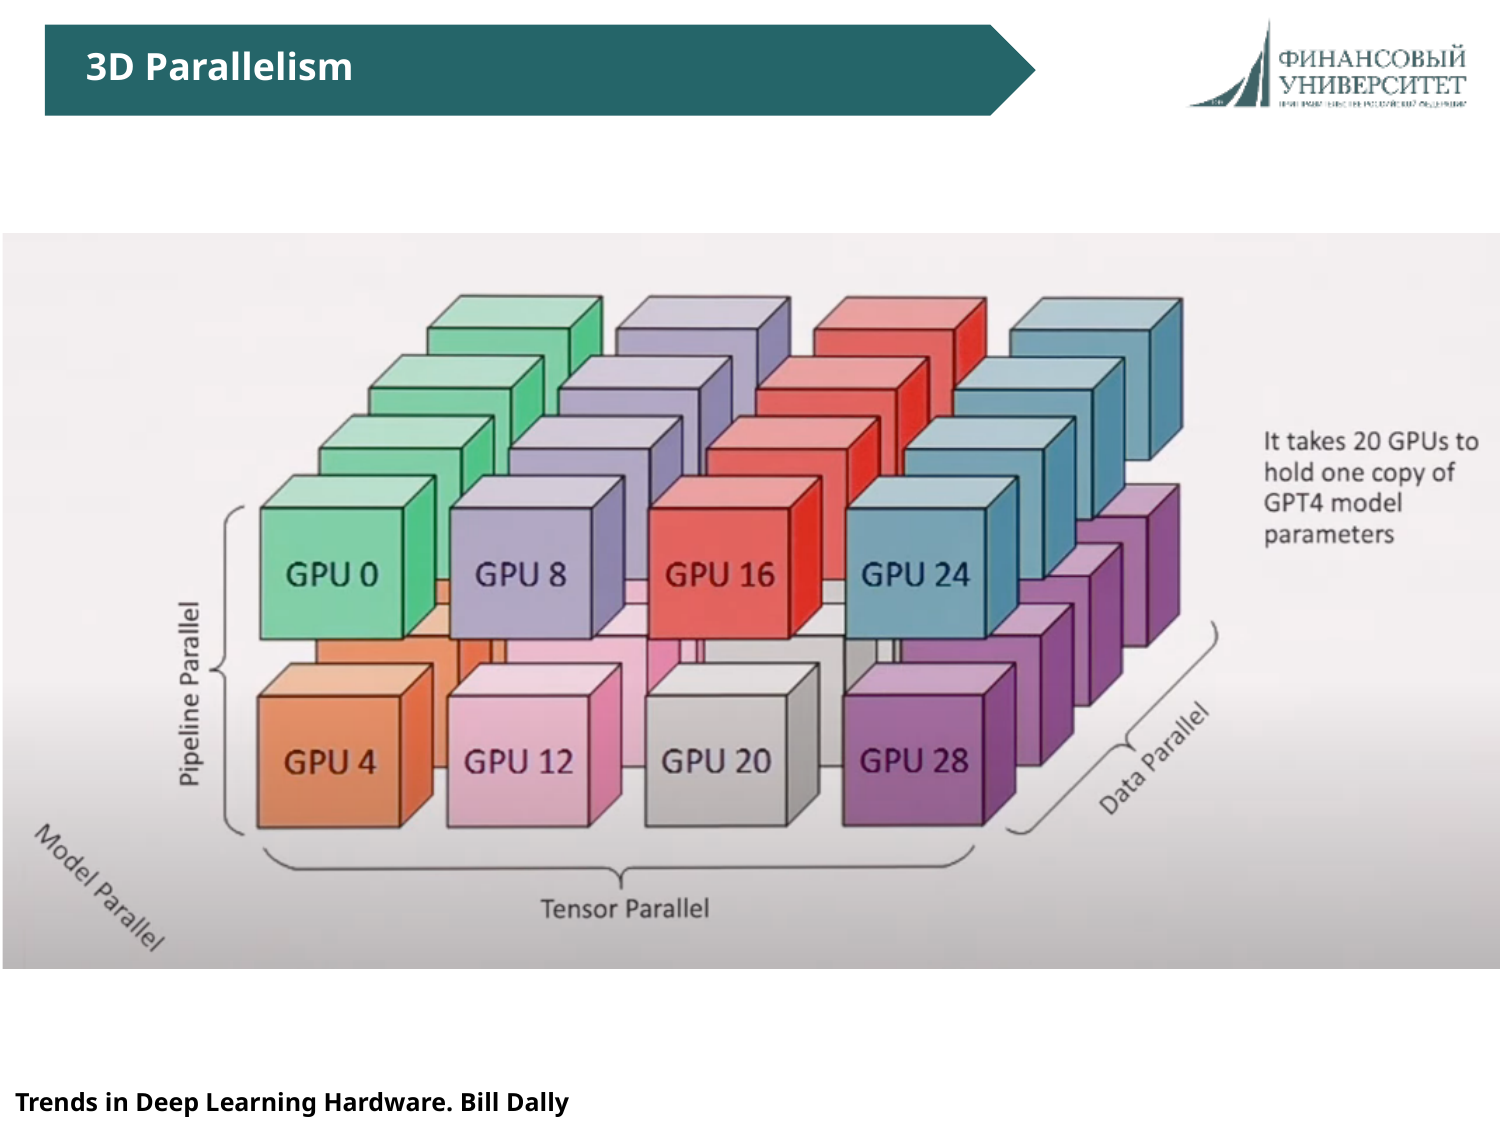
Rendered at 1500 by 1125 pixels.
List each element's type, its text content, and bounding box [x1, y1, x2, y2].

text_box [42, 22, 1039, 118]
picture [2, 232, 1500, 969]
text_box Trends in Deep Learning Hardware. Bill Dally [0, 1079, 630, 1125]
picture [1184, 15, 1468, 116]
text_box 3D Parallelism [71, 35, 369, 95]
